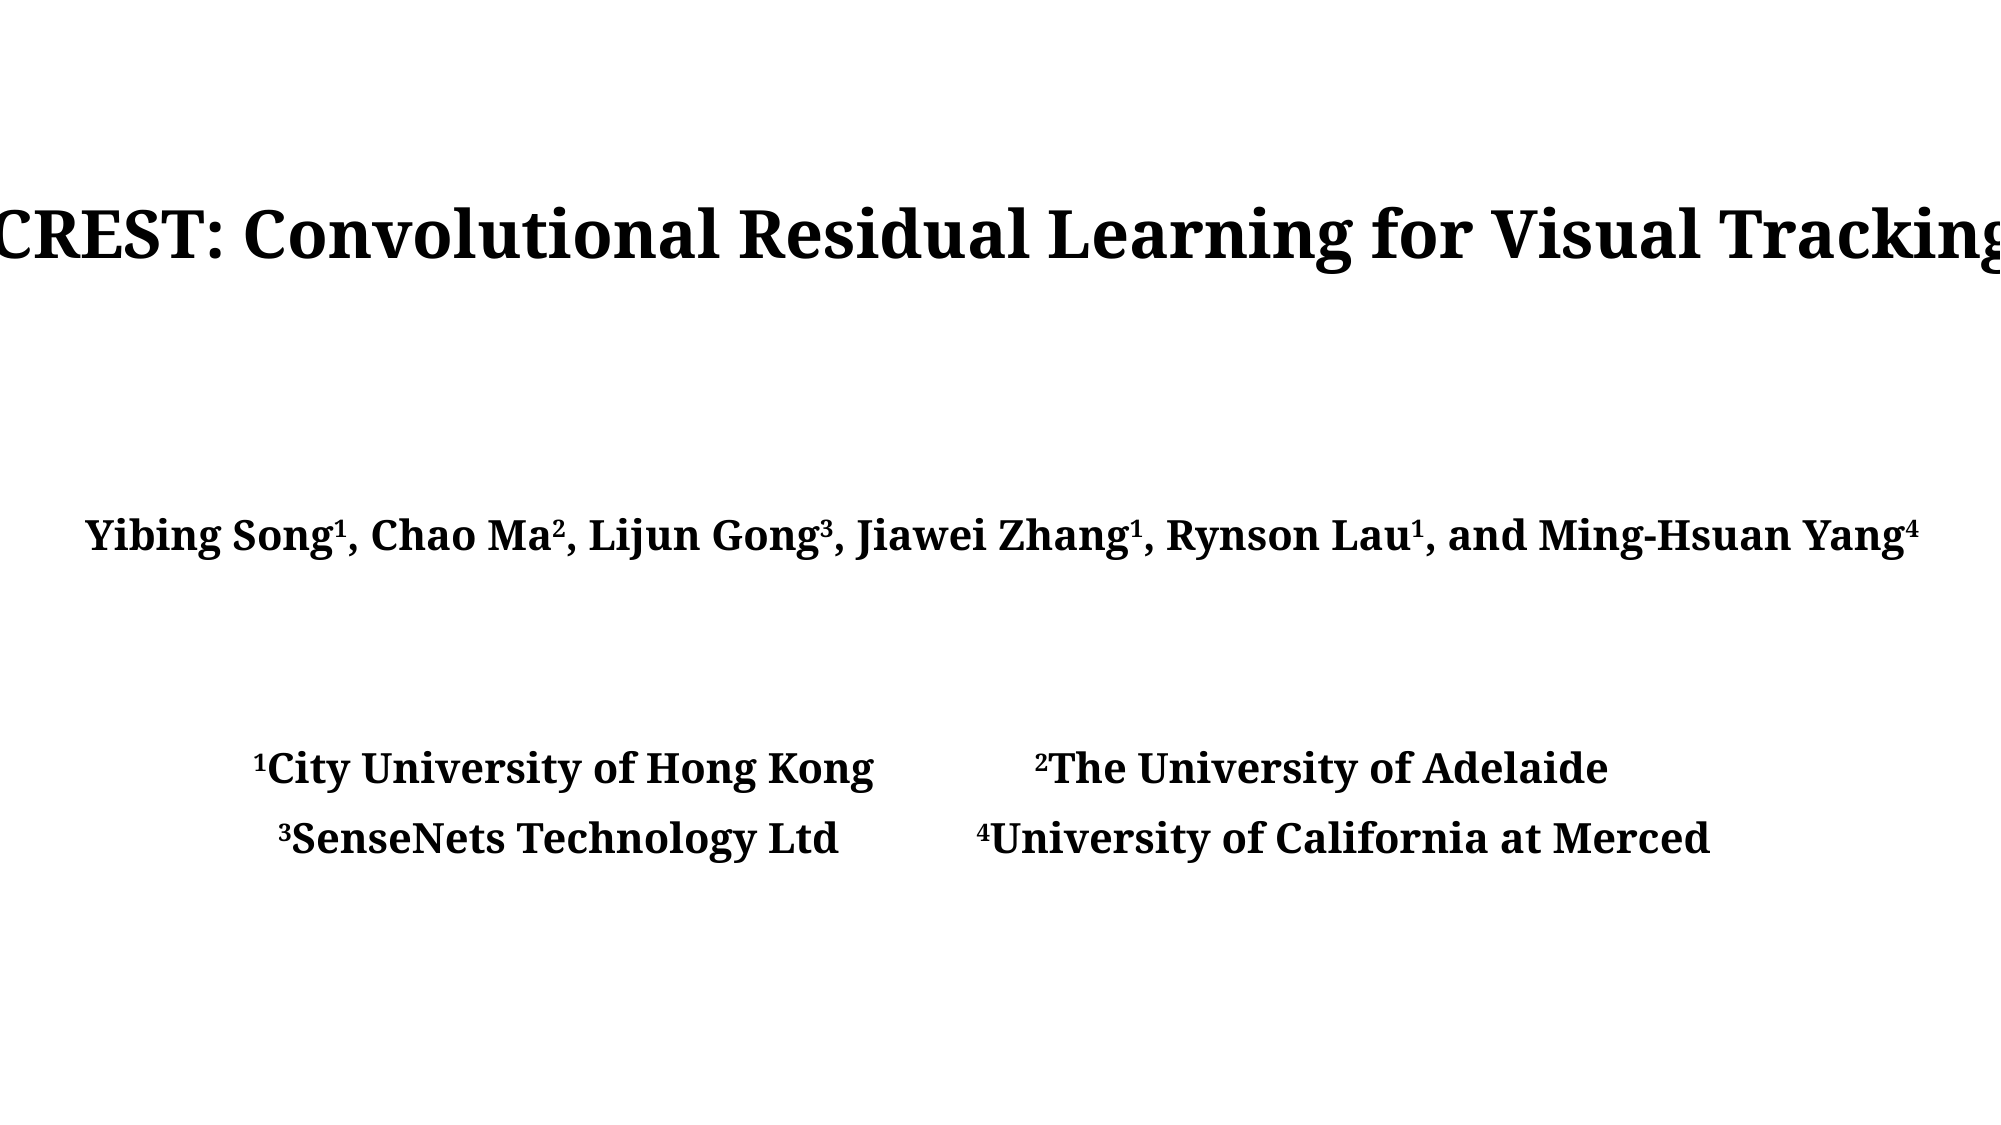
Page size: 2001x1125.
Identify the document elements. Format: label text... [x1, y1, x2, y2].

text_box Yibing Song1, Chao Ma2, Lijun Gong3, Jiawei Zhang1, Rynson Lau1, and Ming-Hsuan Yang4 [70, 501, 1934, 566]
text_box 3SenseNets Technology Ltd [263, 804, 854, 870]
text_box 2The University of Adelaide [1020, 734, 1624, 800]
text_box CREST: Convolutional Residual Learning for Visual Tracking [0, 184, 2000, 280]
text_box 4University of California at Merced [961, 804, 1726, 870]
text_box 1City University of Hong Kong [238, 734, 890, 800]
